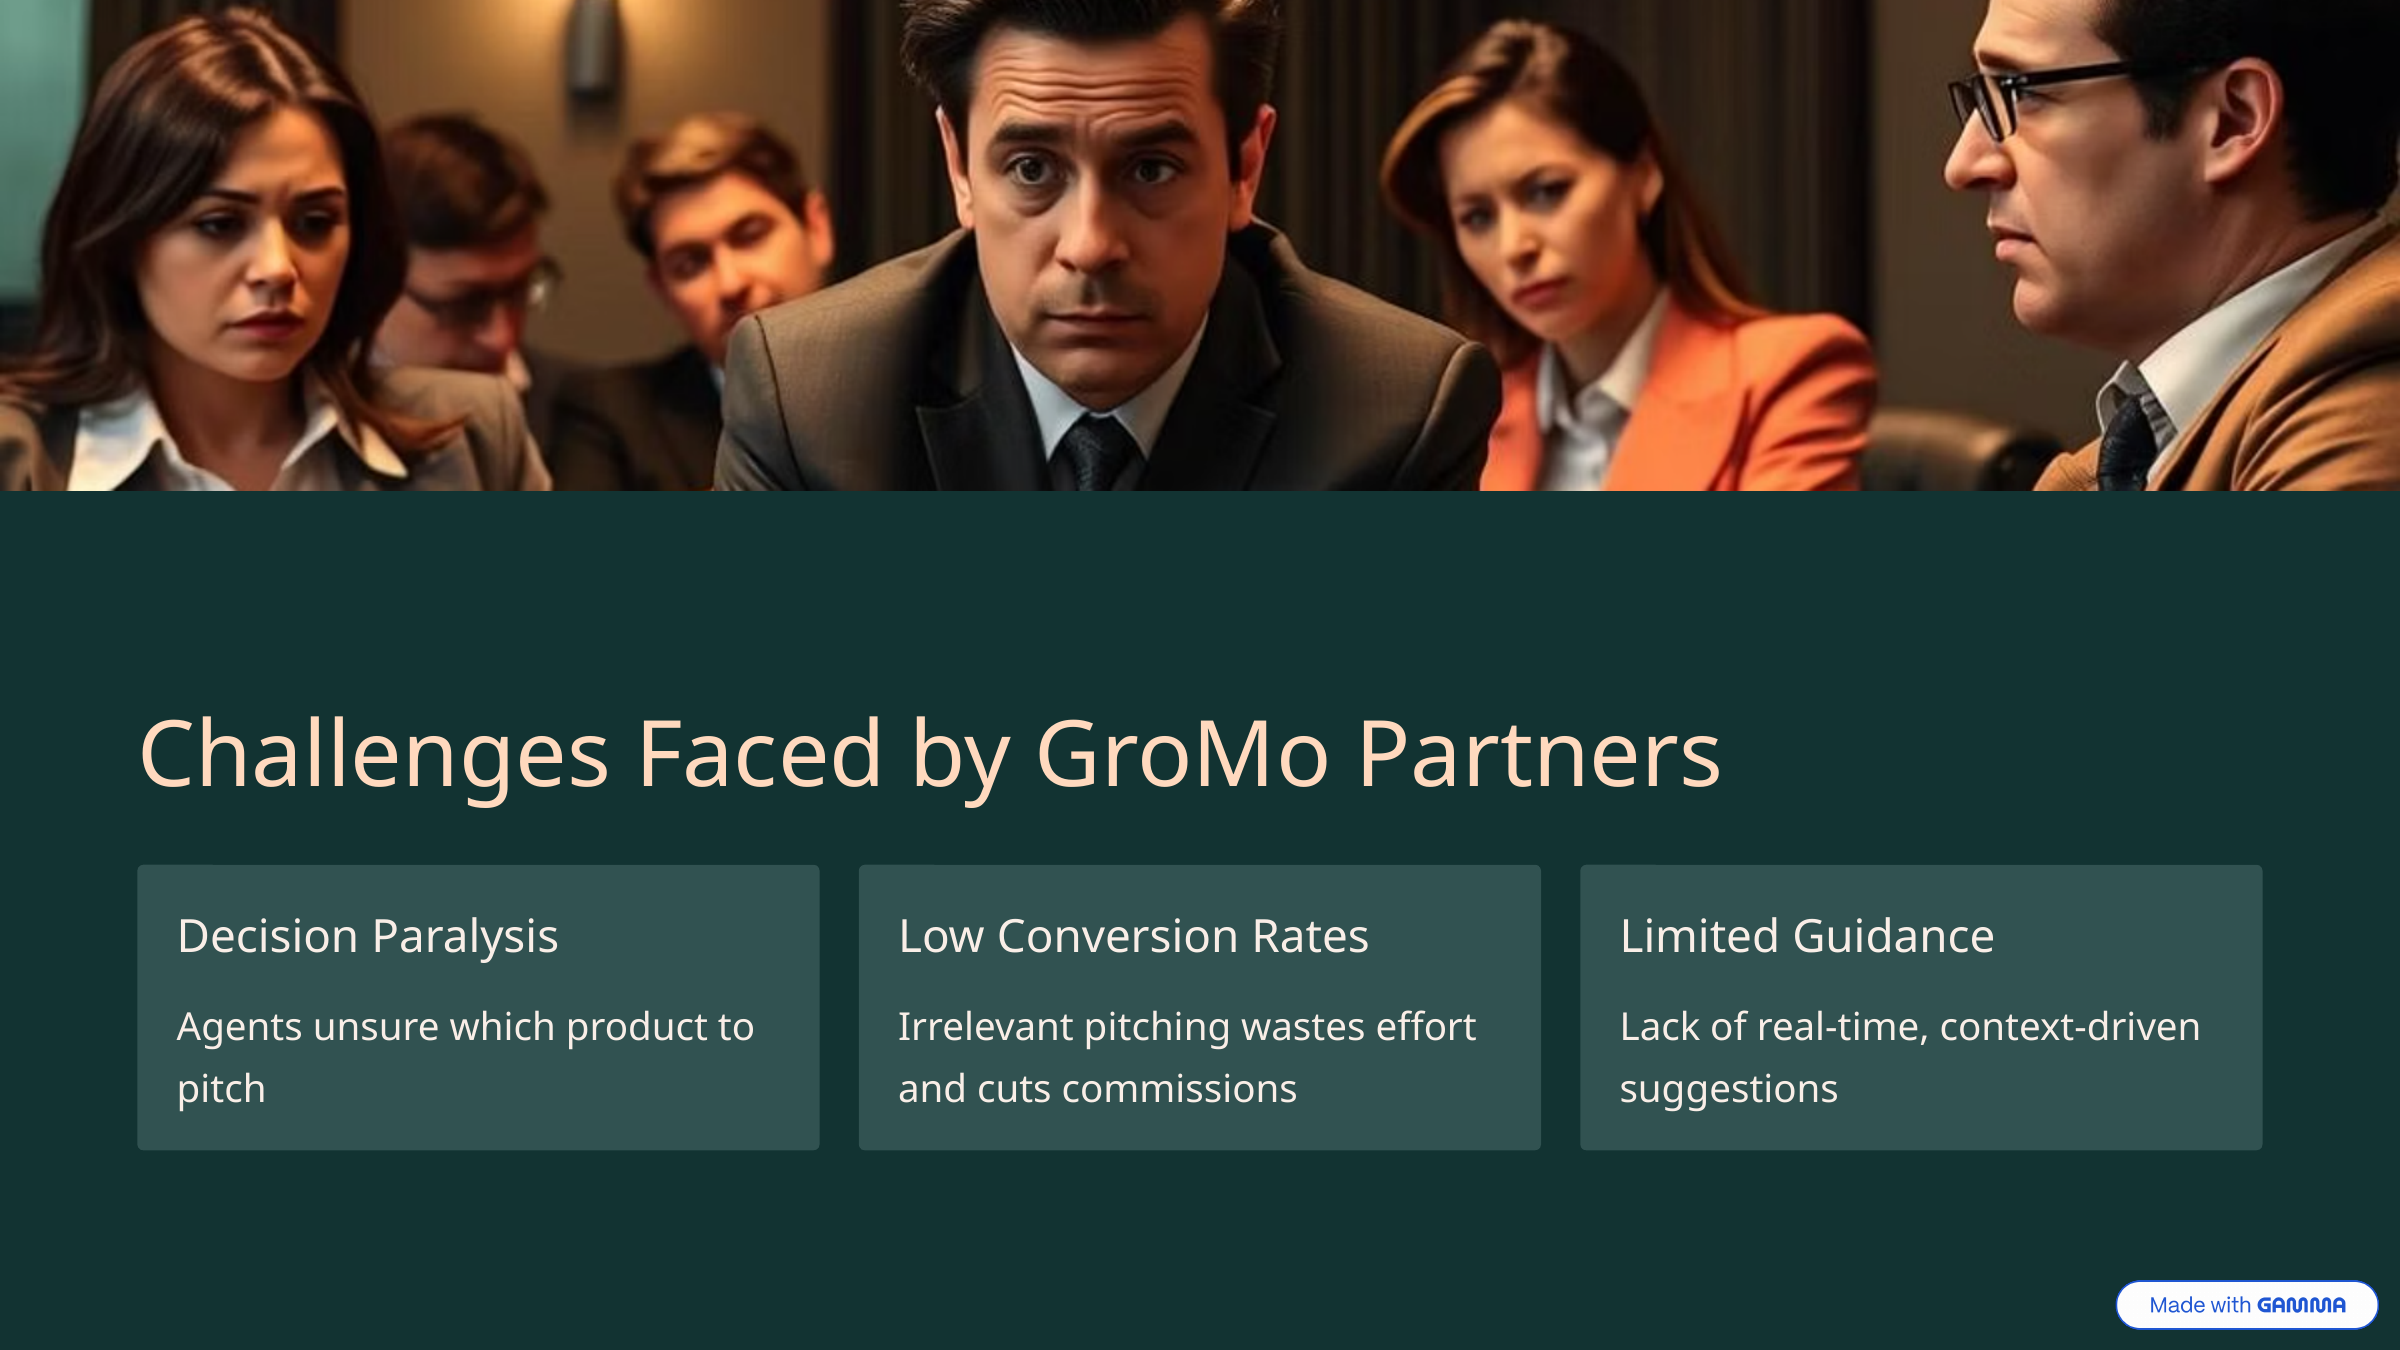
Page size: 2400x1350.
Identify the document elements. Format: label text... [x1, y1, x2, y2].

text_box Low Conversion Rates [898, 904, 1361, 962]
text_box [137, 864, 820, 1151]
text_box Agents unsure which product to pitch [176, 985, 781, 1111]
text_box Challenges Faced by GroMo Partners [137, 690, 1656, 806]
text_box Irrelevant pitching wastes effort and cuts commissions [898, 985, 1502, 1111]
text_box Limited Guidance [1619, 904, 2082, 962]
picture [2106, 1271, 2389, 1339]
picture [0, 0, 2400, 491]
text_box Decision Paralysis [176, 904, 639, 962]
text_box [858, 864, 1542, 1151]
text_box Lack of real-time, context-driven suggestions [1619, 985, 2224, 1111]
text_box [1580, 864, 2263, 1151]
